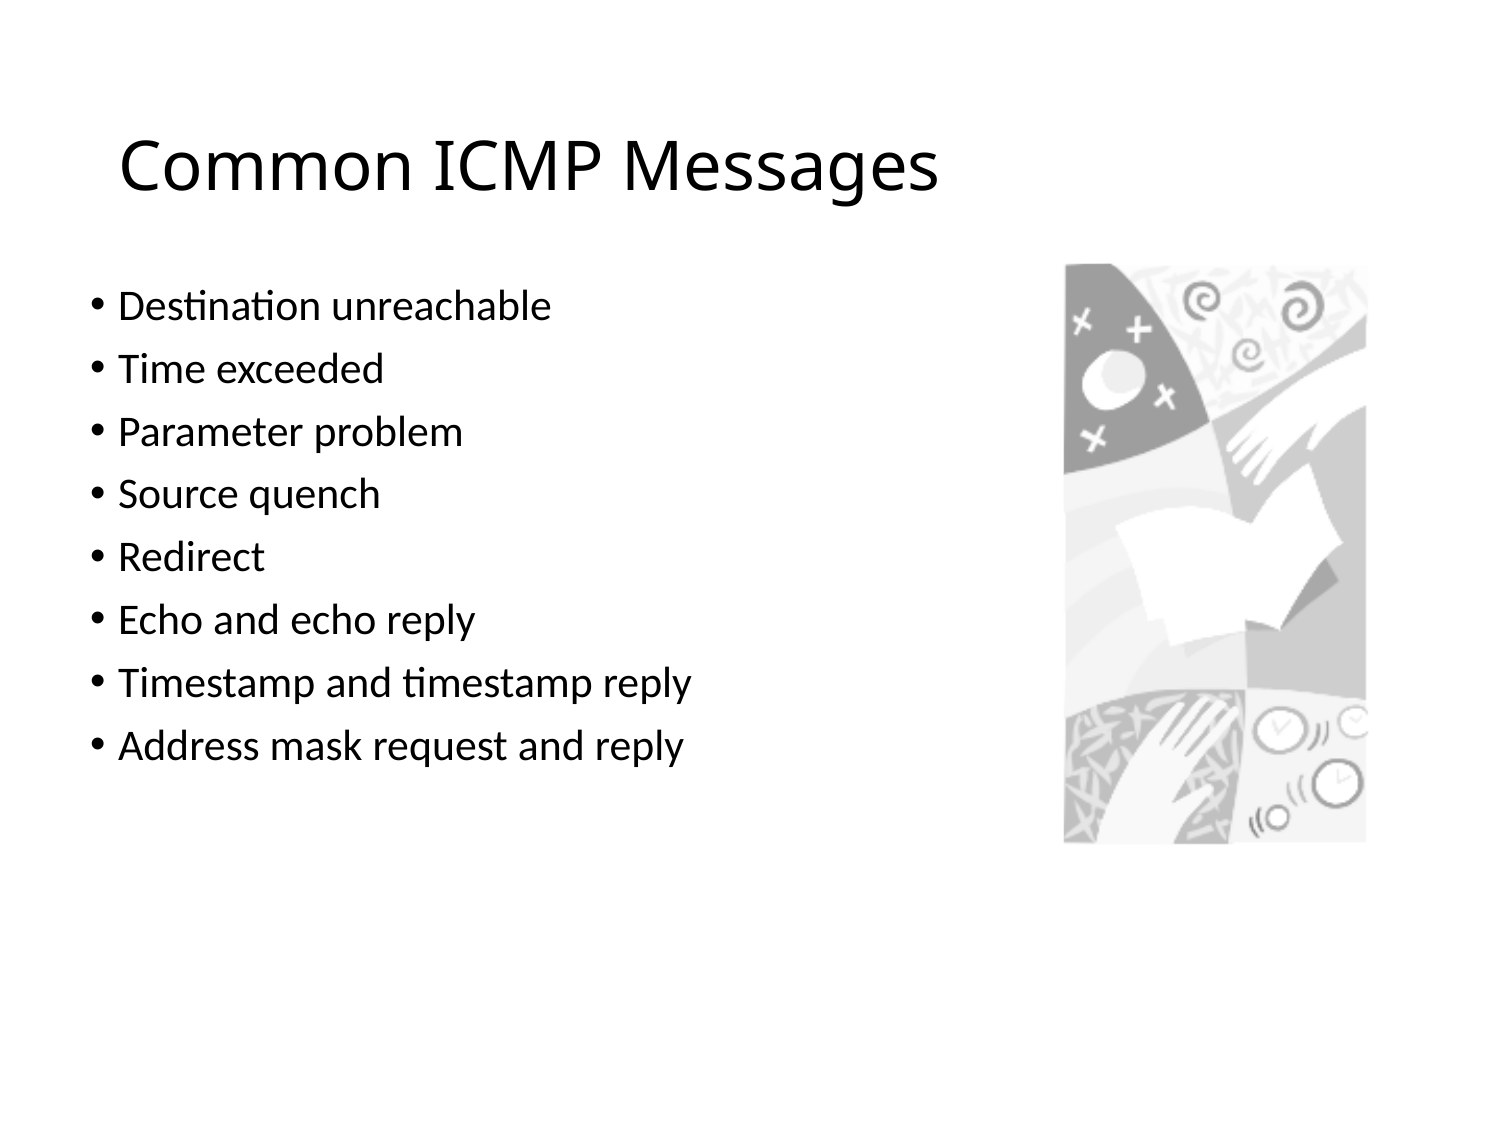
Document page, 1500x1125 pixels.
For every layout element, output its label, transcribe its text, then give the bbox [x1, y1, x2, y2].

list Destination unreachable Time exceeded Parameter problem Source quench Redirect Echo and echo reply Timestamp and timestamp reply Address mask request and reply [75, 275, 1425, 1063]
picture [1062, 262, 1375, 849]
title Common ICMP Messages [103, 59, 1397, 275]
